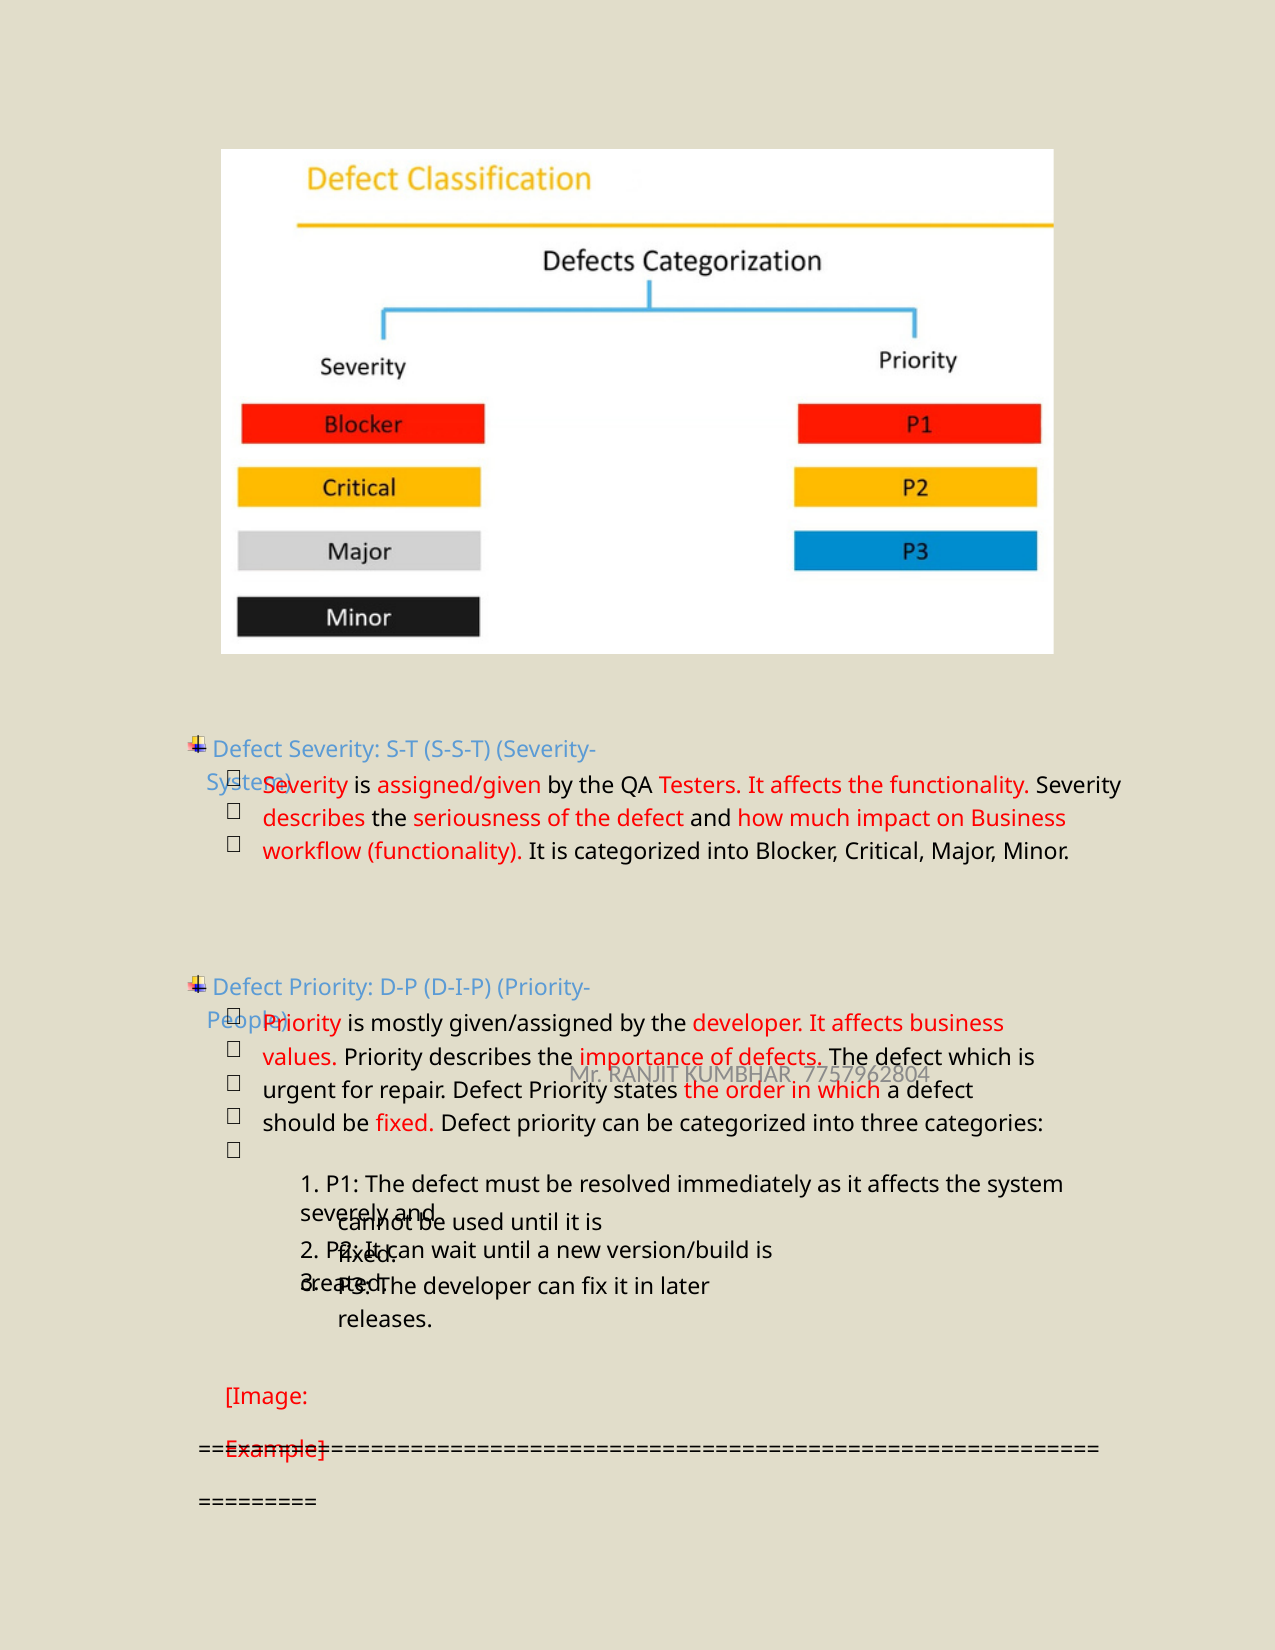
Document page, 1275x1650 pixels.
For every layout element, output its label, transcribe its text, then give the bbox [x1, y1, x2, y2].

text_box Priority is mostly given/assigned by the developer. It affects business values. Priority describes the importance of defects. The defect which is urgent for repair. Defect Priority states the order in which a defect should be fixed. Defect priority can be categorized into three categories: [262, 1002, 1052, 1137]
text_box Defect Priority: D-P (D-I-P) (Priority-People) [206, 966, 652, 1034]
text_box [187, 734, 207, 993]
text_box 2. P2: It can wait until a new version/build is created. [300, 1230, 825, 1297]
text_box cannot be used until it is fixed. [337, 1201, 634, 1230]
text_box      [225, 995, 243, 1331]
footer Mr. RANJIT KUMBHAR 7757962804 [512, 1042, 988, 1103]
text_box 1. P1: The defect must be resolved immediately as it affects the system severely and [300, 1167, 1147, 1227]
text_box Severity is assigned/given by the QA Testers. It affects the functionality. Severity describes the seriousness of the defect and how much impact on Business workflow (functionality). It is categorized into Blocker, Critical, Major, Minor. [262, 765, 1148, 865]
text_box    [225, 758, 243, 956]
text_box [221, 149, 1054, 654]
text_box ============================================================================= [198, 1409, 1100, 1516]
text_box 3. [300, 1262, 325, 1296]
text_box [Image: Example] [225, 1356, 400, 1409]
text_box P3: The developer can fix it in later releases. [337, 1266, 762, 1332]
text_box Defect Severity: S-T (S-S-T) (Severity-System) [206, 729, 664, 796]
